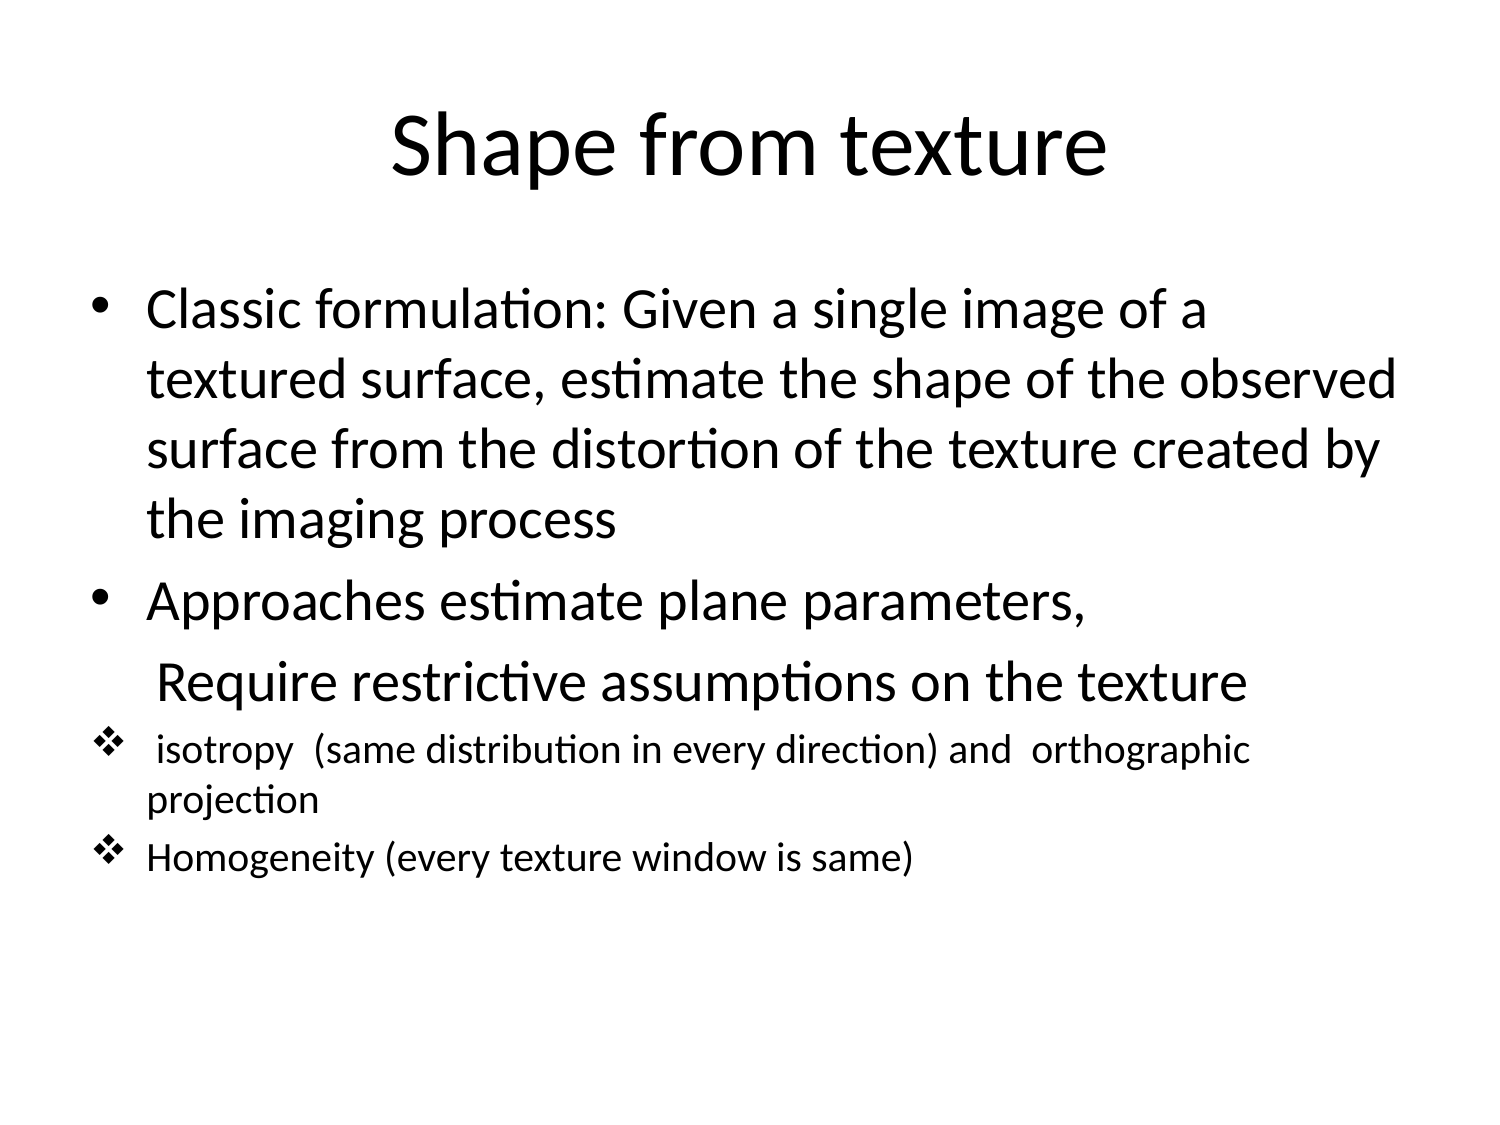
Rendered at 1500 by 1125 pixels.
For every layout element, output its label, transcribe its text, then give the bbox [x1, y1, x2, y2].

title Shape from texture [75, 45, 1425, 233]
list Classic formulation: Given a single image of a textured surface, estimate the shape of the observed surface from the distortion of the texture created by the imaging process Approaches estimate plane parameters, Require restrictive assumptions on the texture isotropy (same distribution in every direction) and orthographic projection Homogeneity (every texture window is same) [75, 262, 1425, 1005]
